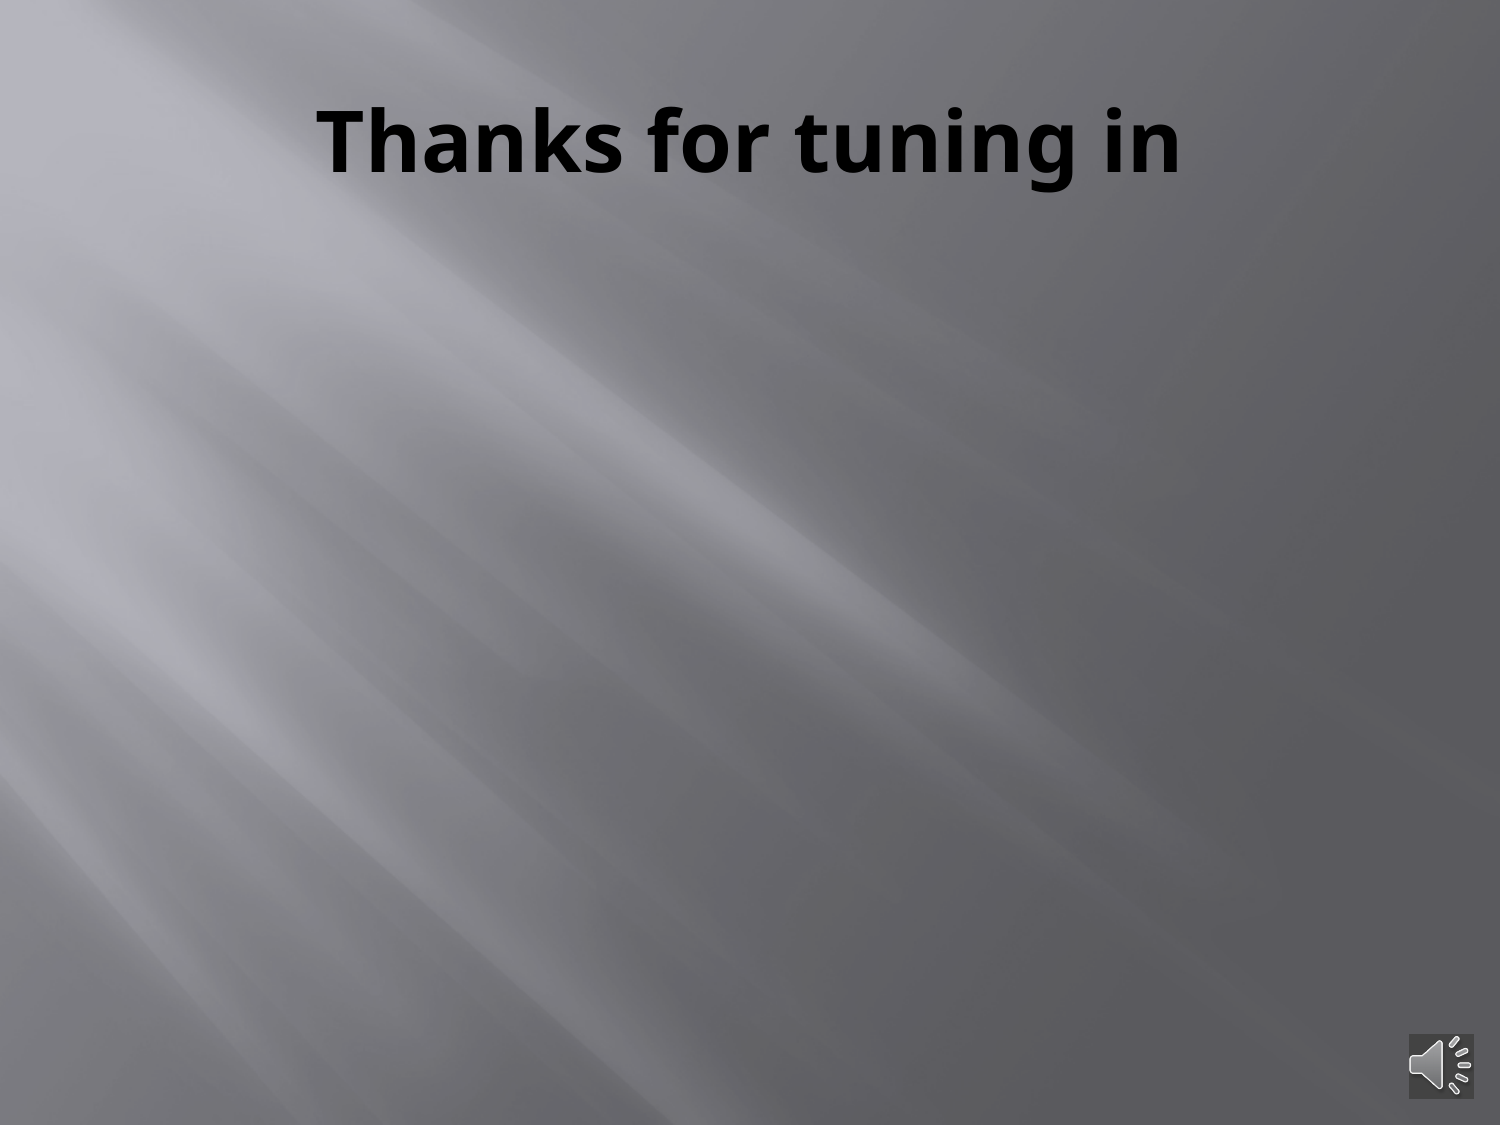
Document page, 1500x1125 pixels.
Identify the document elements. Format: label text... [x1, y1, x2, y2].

picture [1408, 1033, 1476, 1101]
title Thanks for tuning in [75, 45, 1425, 233]
